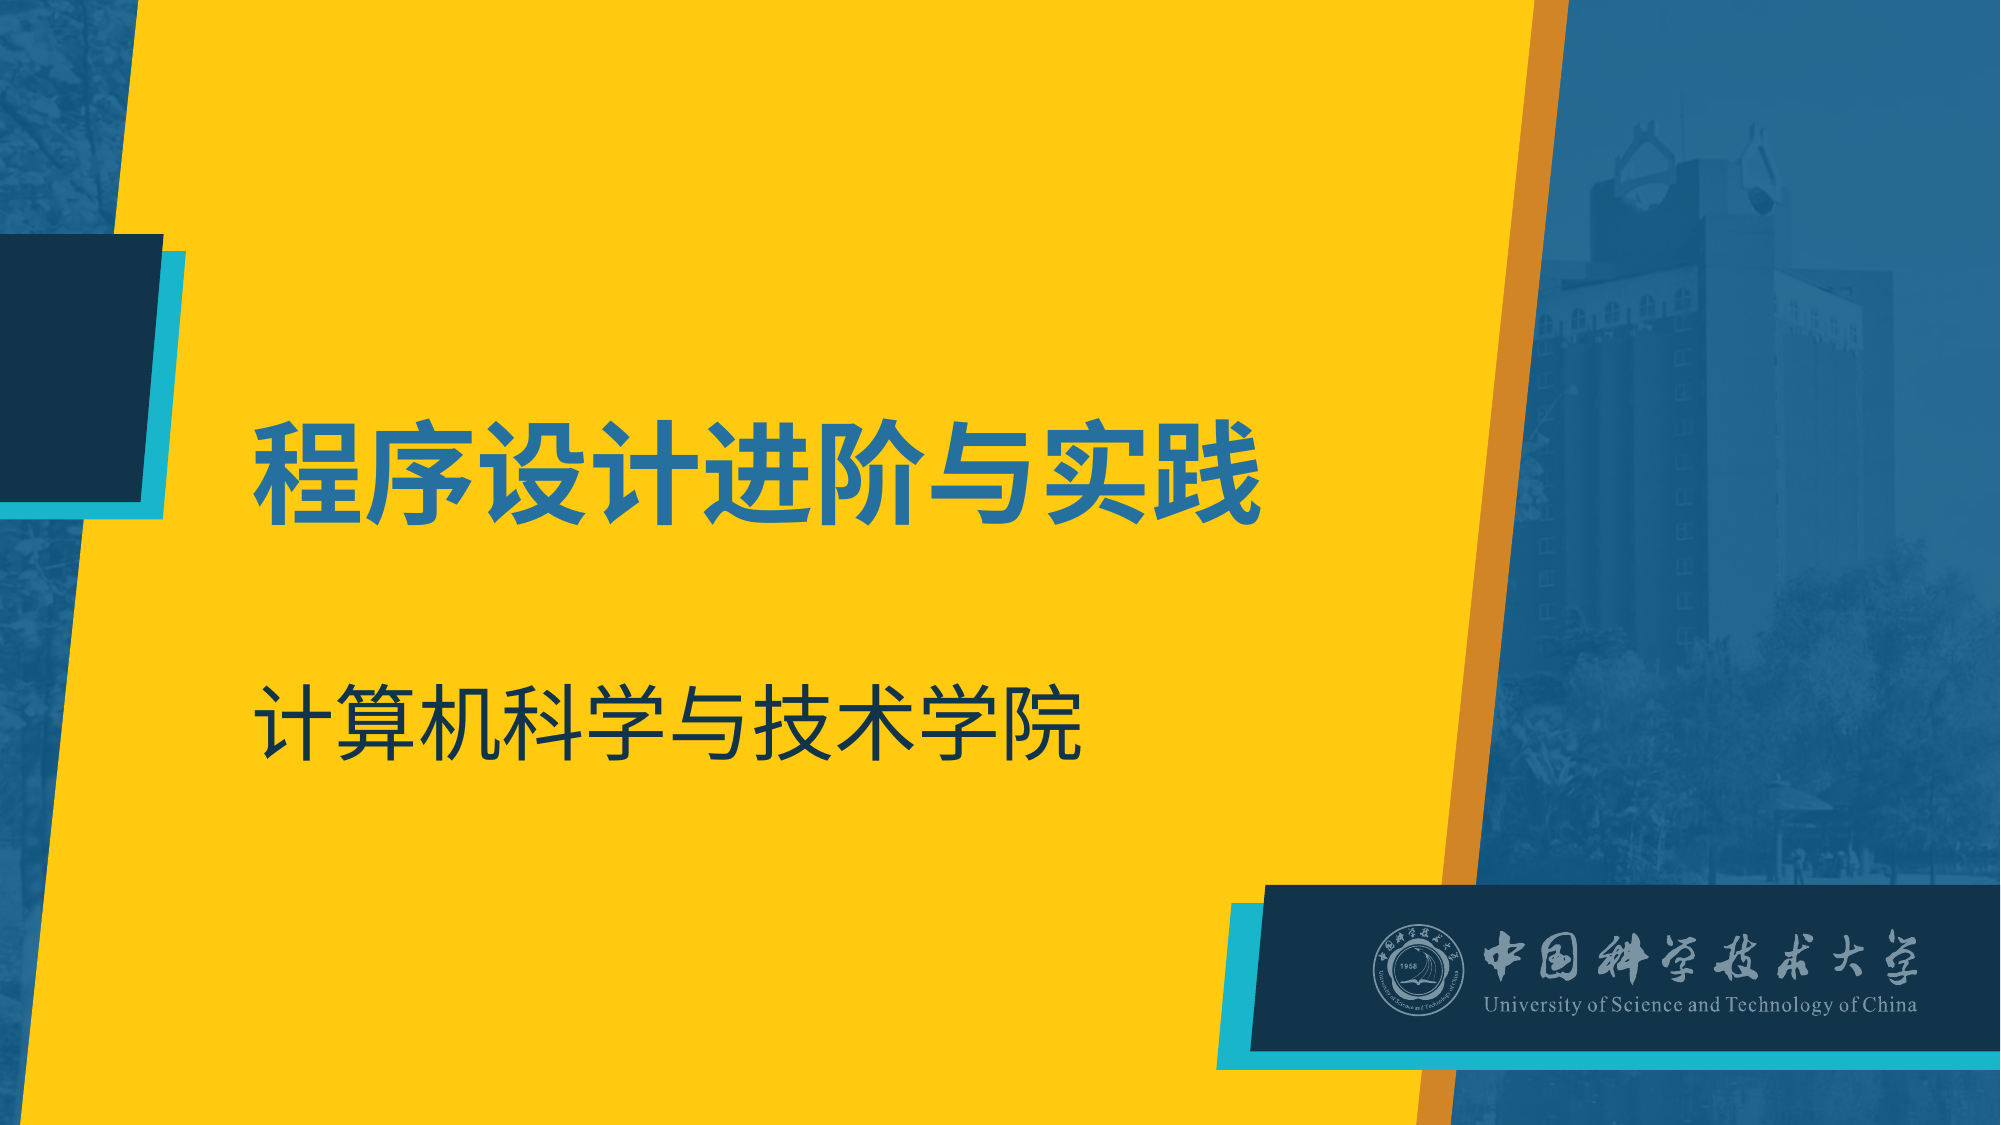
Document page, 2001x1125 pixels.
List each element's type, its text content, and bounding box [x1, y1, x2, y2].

title 程序设计进阶与实践 [236, 286, 1418, 548]
subtitle 计算机科学与技术学院 [236, 674, 1418, 762]
